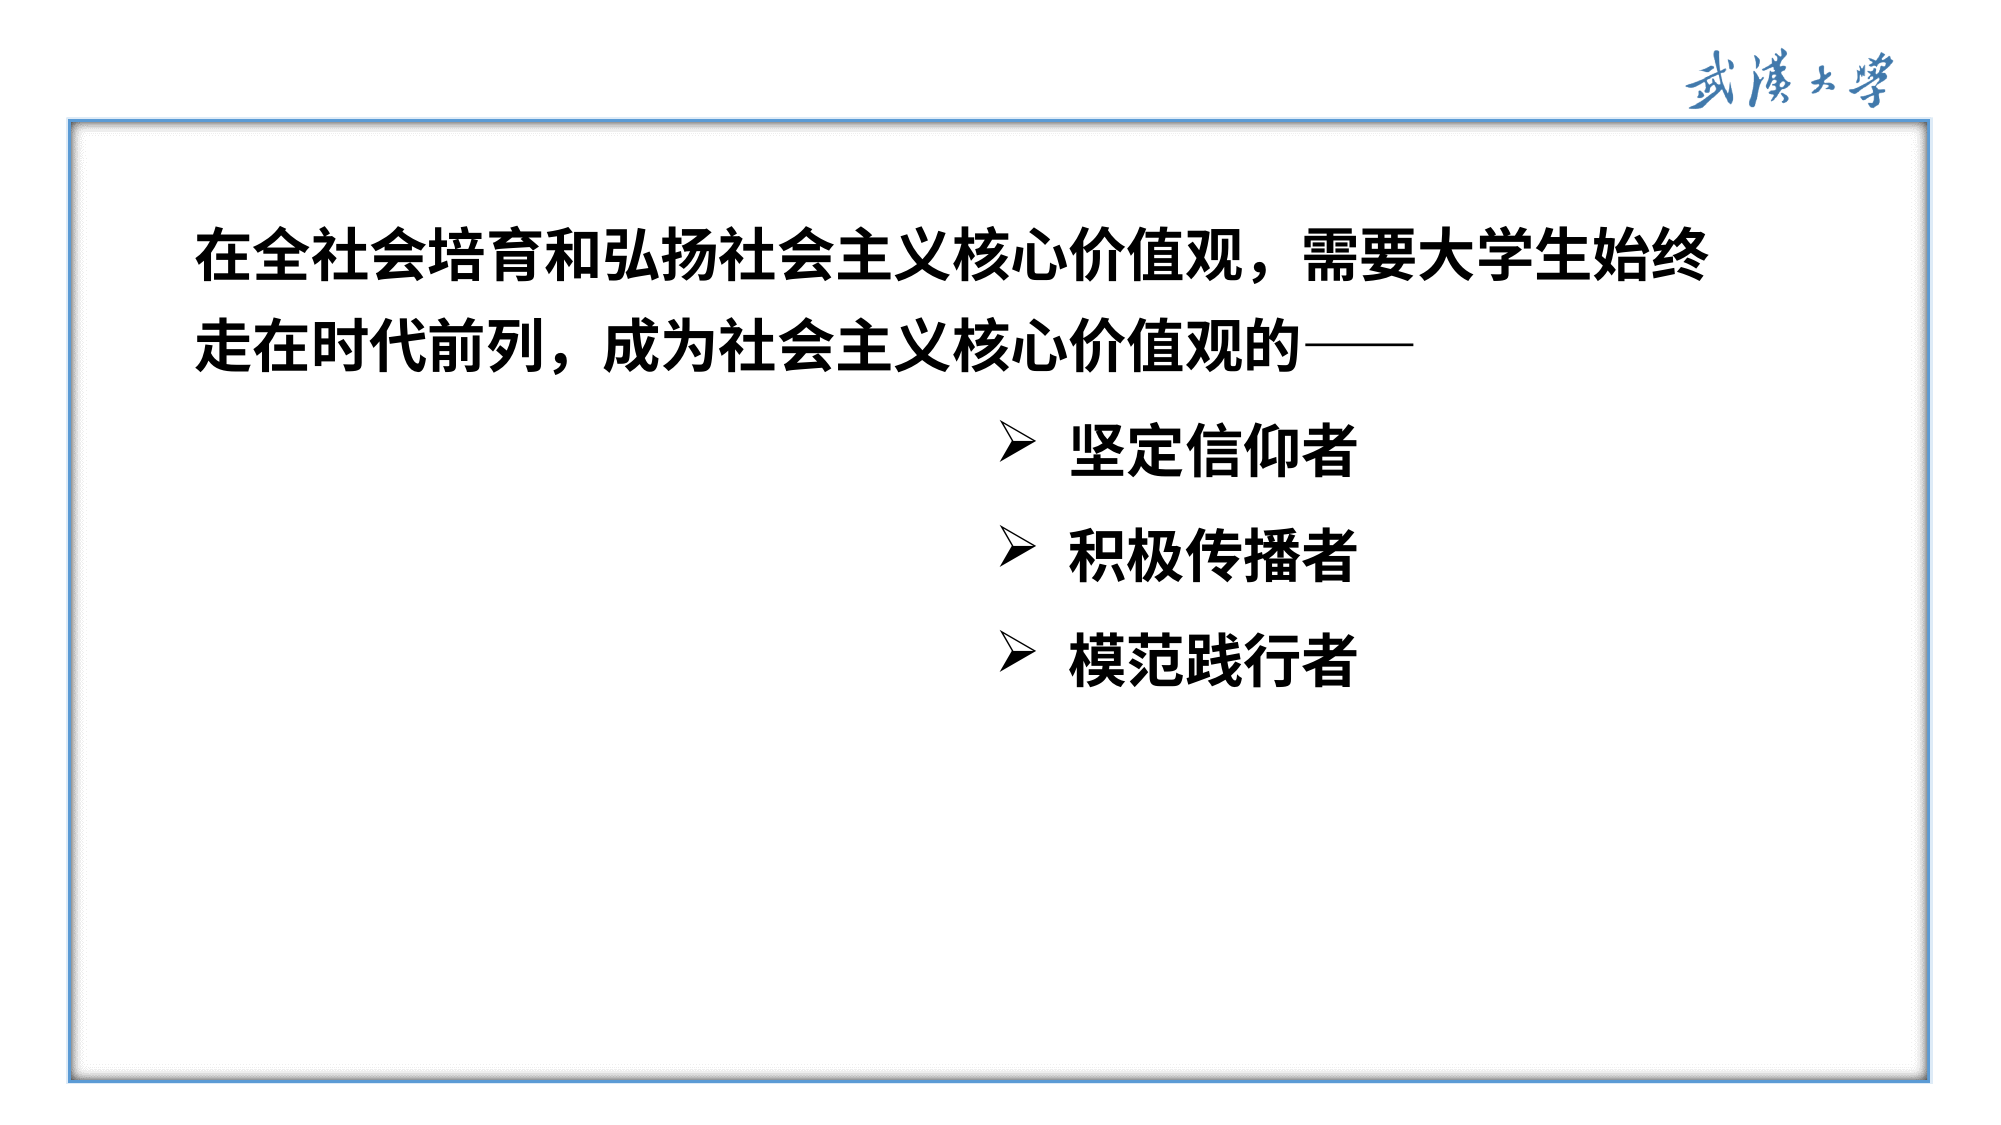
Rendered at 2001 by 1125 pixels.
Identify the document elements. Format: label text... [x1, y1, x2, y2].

list 在全社会培育和弘扬社会主义核心价值观，需要大学生始终走在时代前列，成为社会主义核心价值观的—— 坚定信仰者 积极传播者 模范践行者 [180, 189, 1725, 1025]
picture [66, 117, 1933, 1084]
